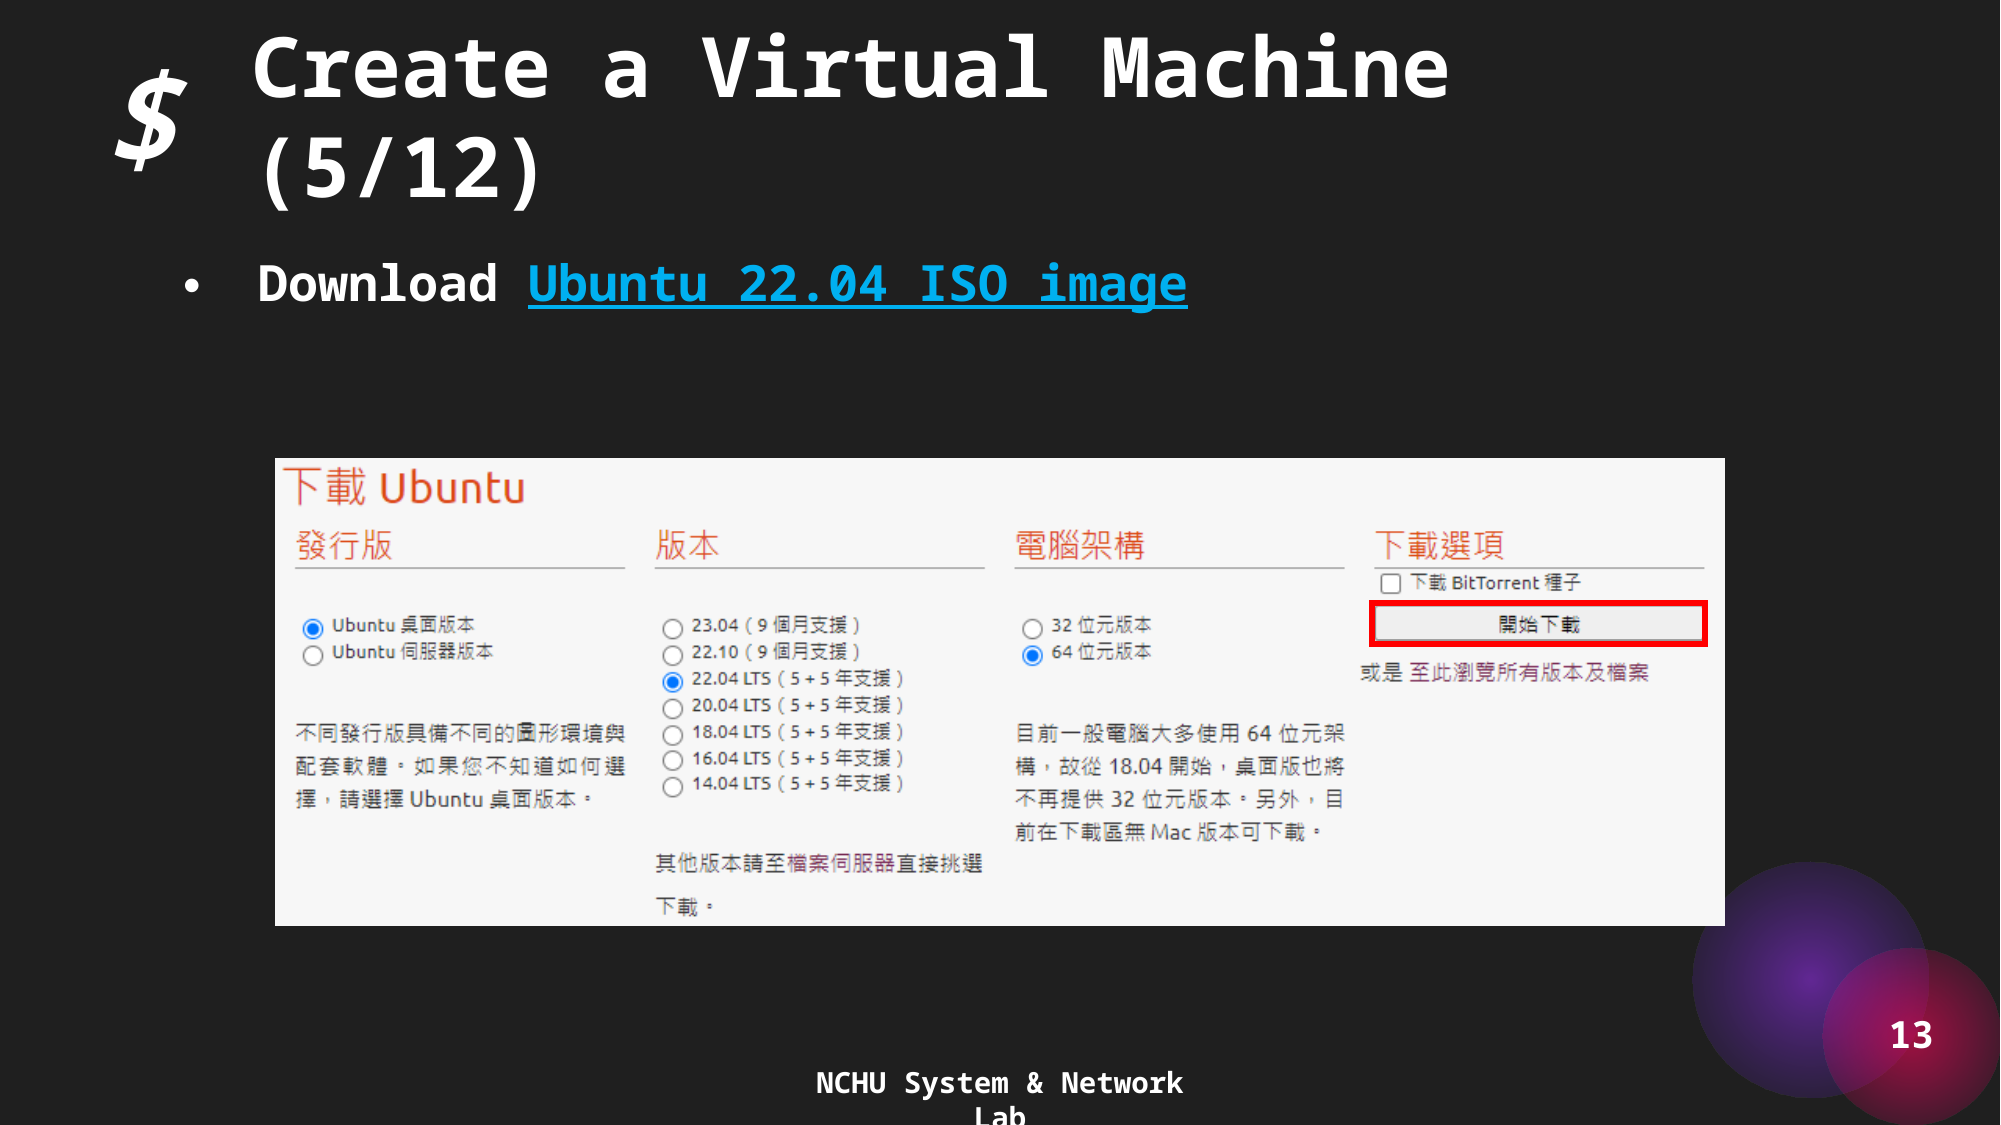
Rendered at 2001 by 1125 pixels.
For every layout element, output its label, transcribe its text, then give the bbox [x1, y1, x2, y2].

text_box [1691, 860, 1926, 1099]
title Create a Virtual Machine (5/12) [236, 6, 1745, 222]
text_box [275, 458, 1725, 926]
text_box NCHU System & Network Lab [770, 1057, 1229, 1125]
text_box 13 [1821, 946, 2000, 1125]
text_box $ [43, 32, 237, 197]
text_box Download Ubuntu 22.04 ISO image [168, 222, 1832, 327]
